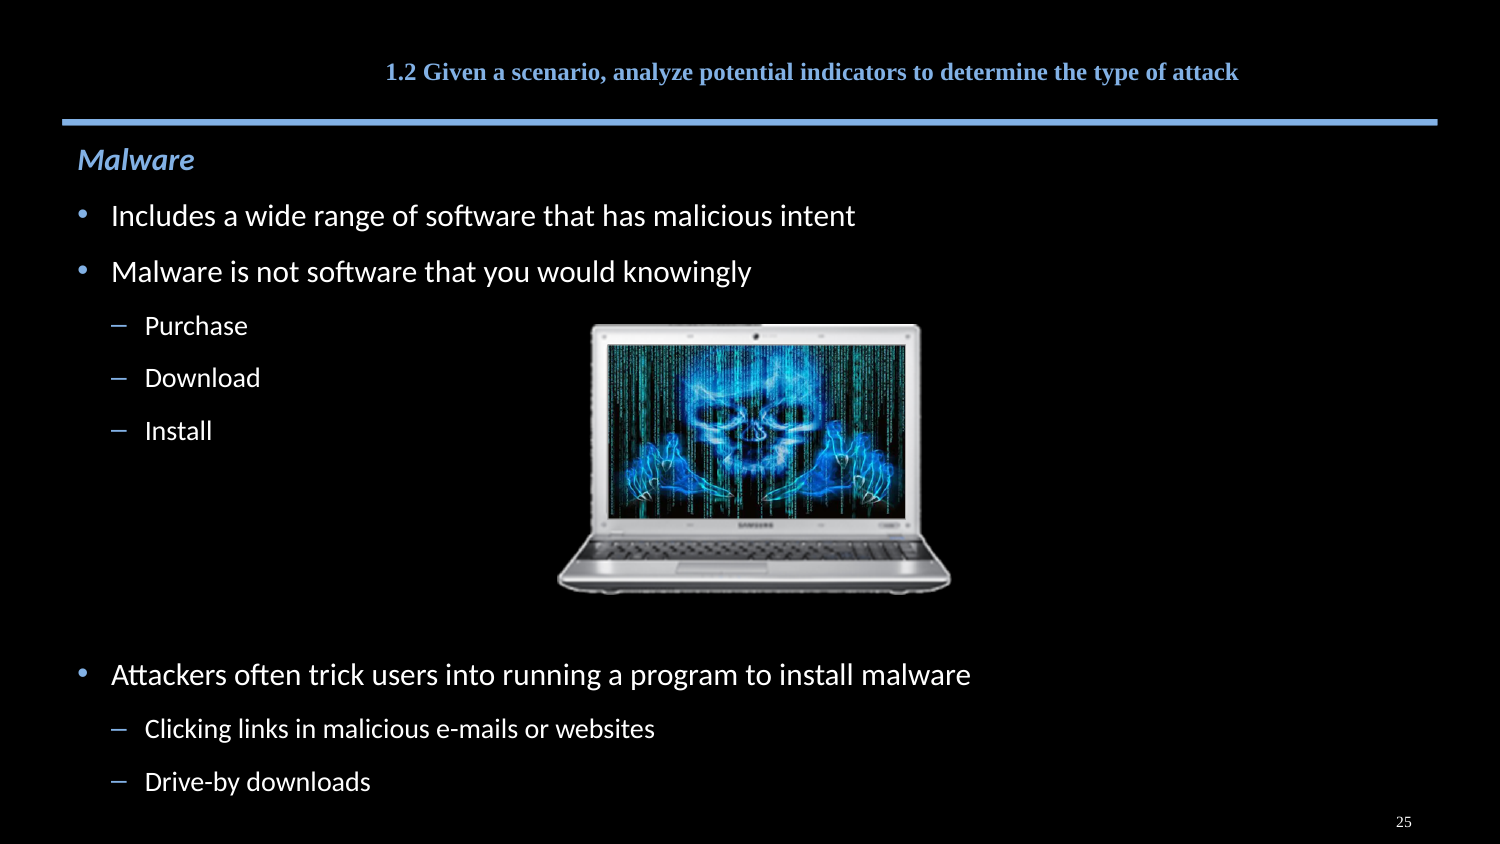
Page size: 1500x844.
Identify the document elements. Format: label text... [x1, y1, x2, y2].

slide_number 25 [1310, 802, 1499, 841]
title 1.2 Given a scenario, analyze potential indicators to determine the type of attack [358, 9, 1268, 132]
picture [557, 324, 952, 595]
list Malware Includes a wide range of software that has malicious intent Malware is not software that you would knowingly Purchase Download Install Attackers often trick users into running a program to install malware Clicking links in malicious e-mails or websites Drive-by downloads [62, 131, 1438, 788]
